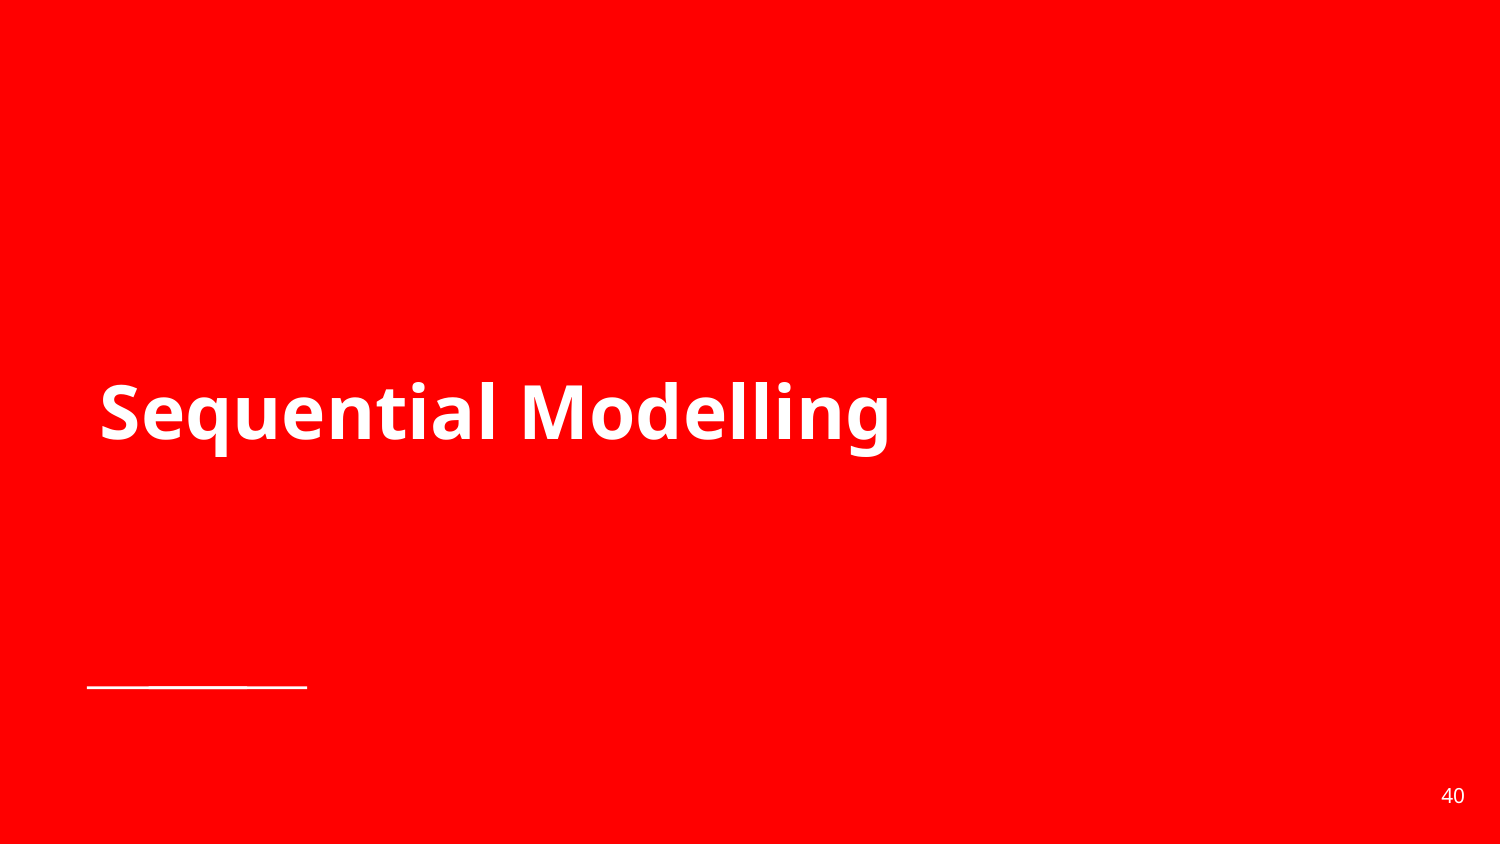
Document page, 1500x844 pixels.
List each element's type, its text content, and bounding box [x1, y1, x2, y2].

title Sequential Modelling [84, 73, 1130, 745]
slide_number 40 [1389, 764, 1480, 830]
